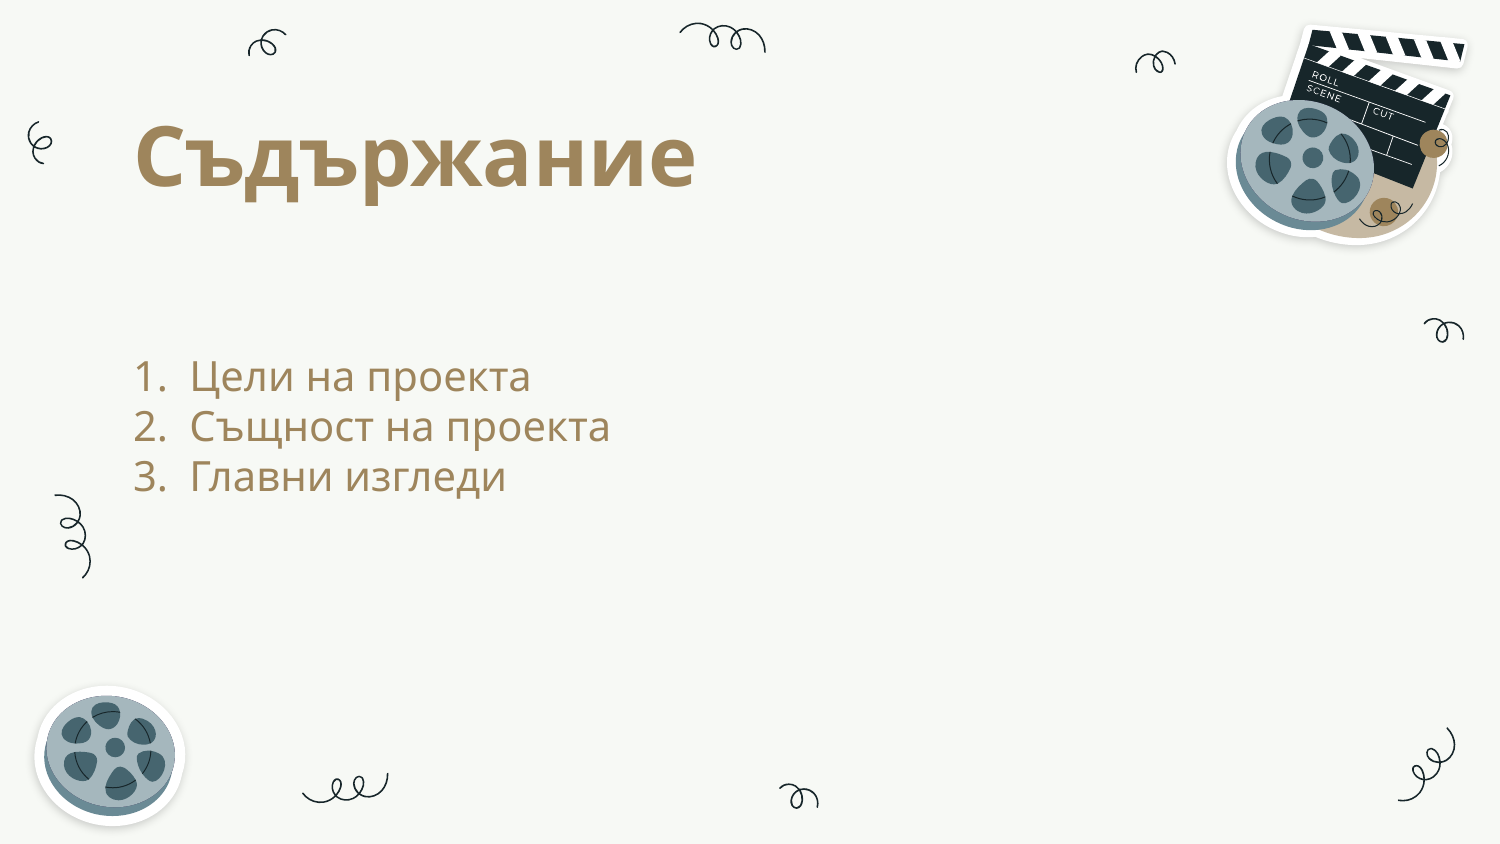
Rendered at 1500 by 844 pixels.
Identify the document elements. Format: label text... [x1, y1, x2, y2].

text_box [38, 695, 181, 817]
title Съдържание [118, 72, 1225, 201]
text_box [1230, 11, 1459, 246]
text_box Цели на проекта Същност на проекта Главни изгледи [118, 334, 695, 509]
